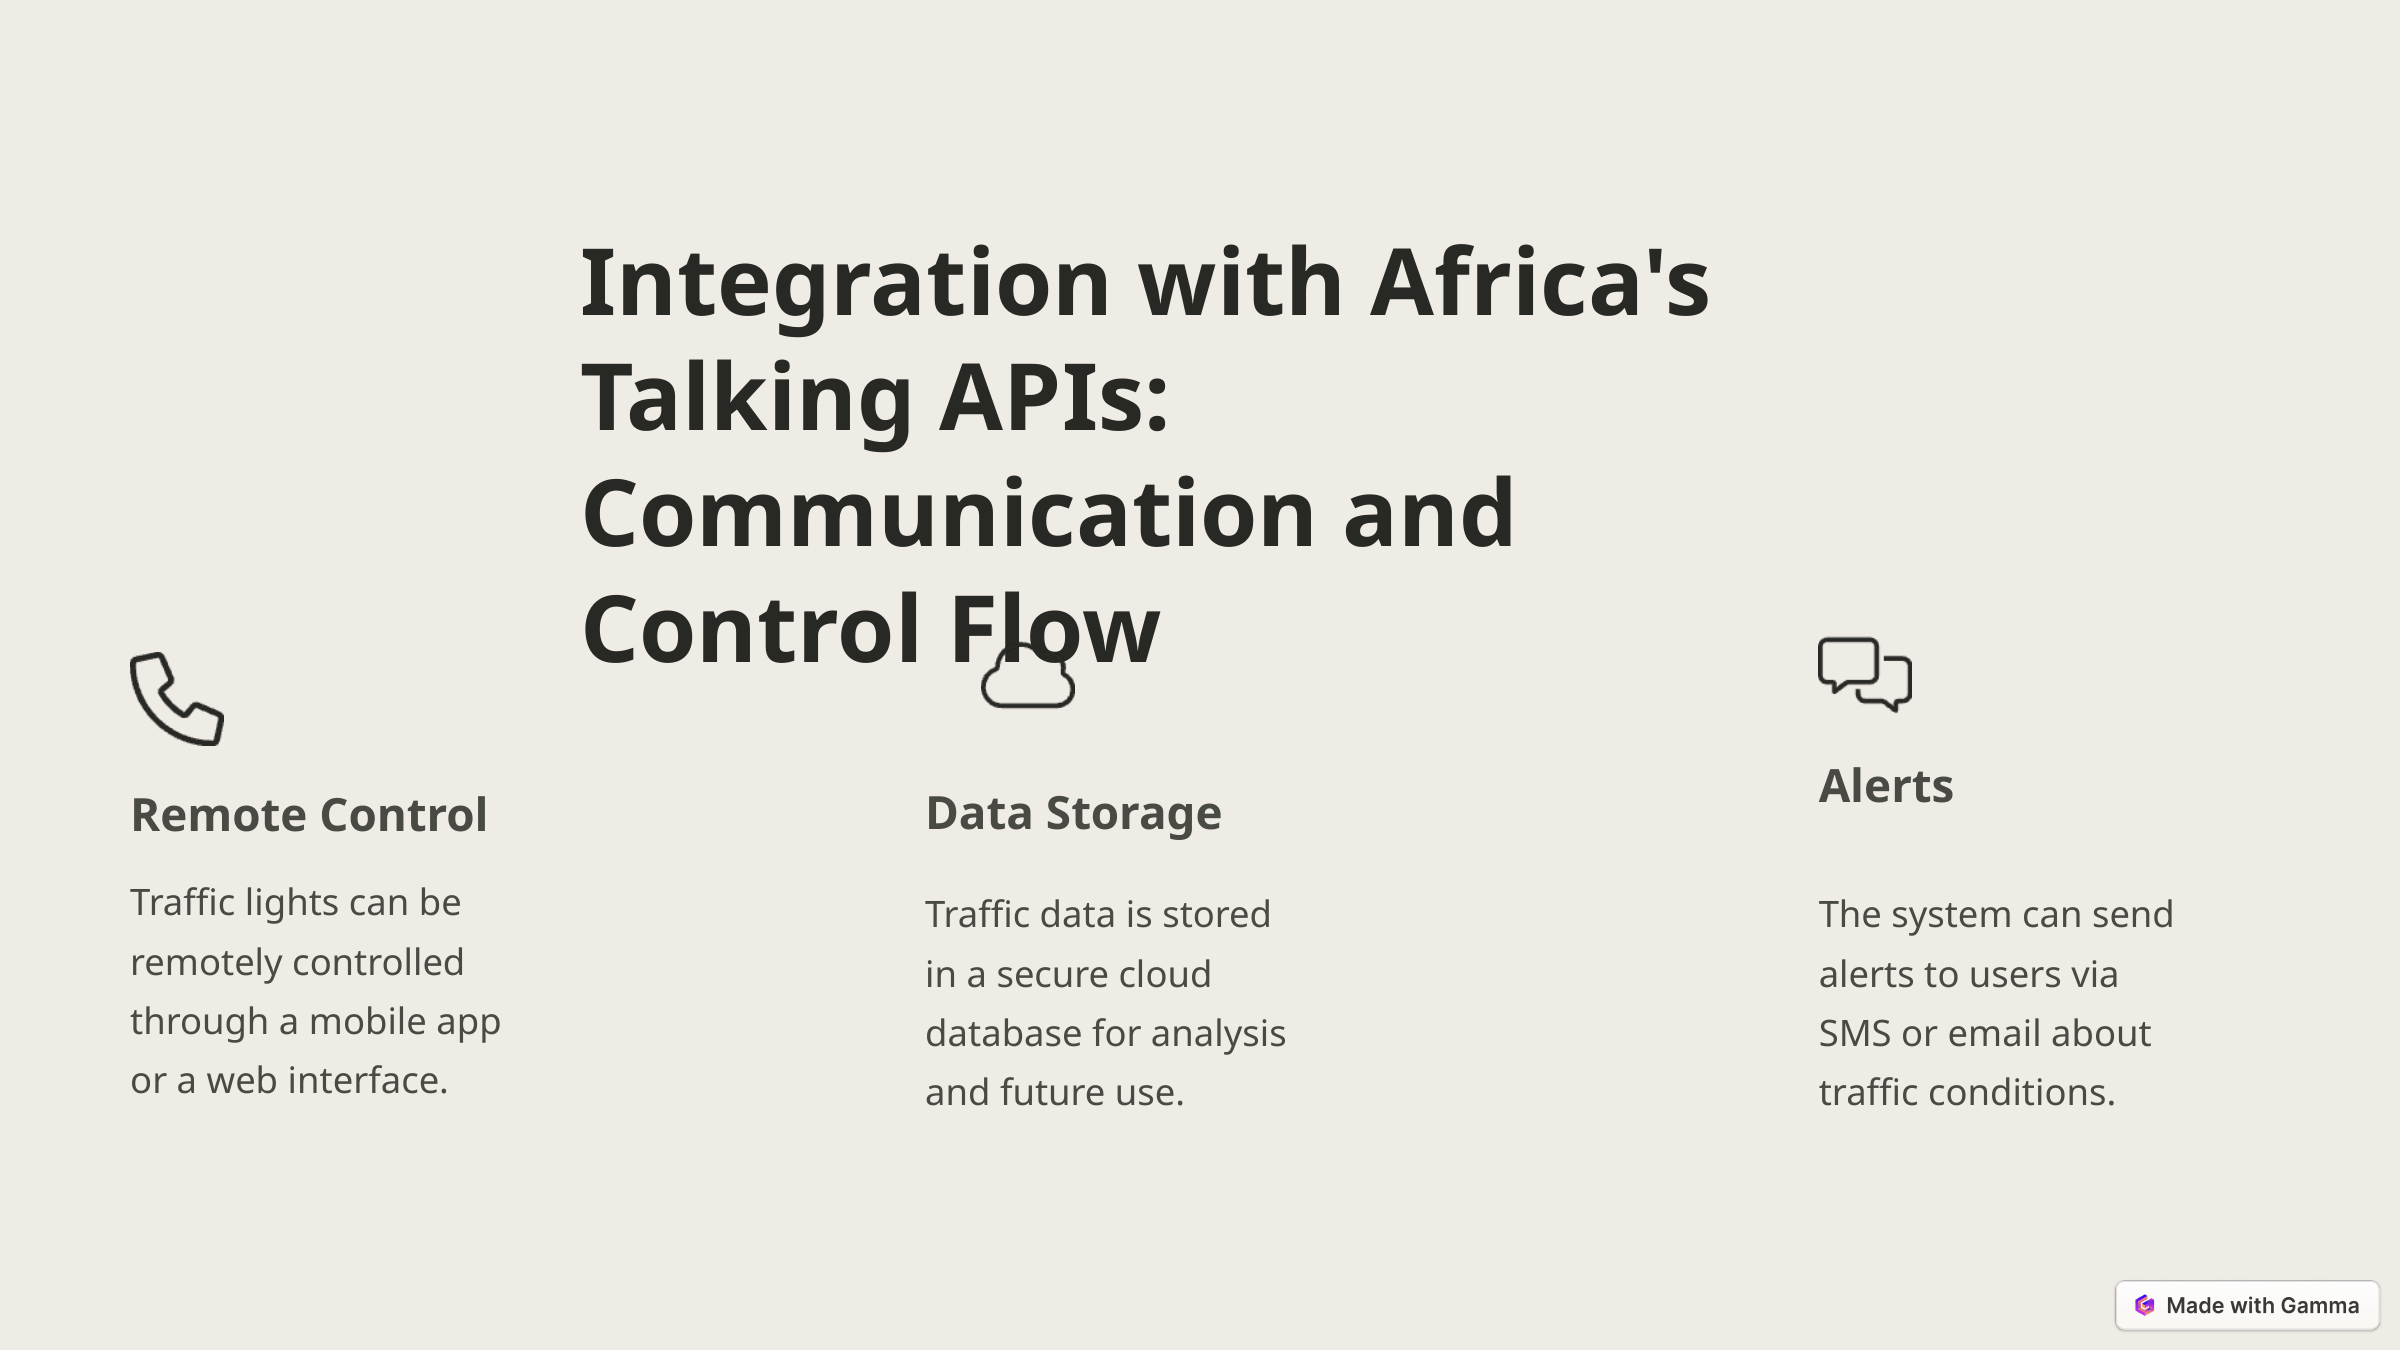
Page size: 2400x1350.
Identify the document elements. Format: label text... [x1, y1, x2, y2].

text_box Remote Control [130, 783, 507, 842]
text_box Traffic lights can be remotely controlled through a mobile app or a web interface. [130, 863, 507, 1102]
picture [2106, 1271, 2389, 1339]
picture [981, 628, 1075, 722]
text_box Integration with Africa's Talking APIs: Communication and Control Flow [580, 218, 1820, 567]
text_box Data Storage [925, 781, 1302, 840]
text_box Alerts [1818, 754, 2195, 813]
picture [1818, 628, 1912, 722]
text_box The system can send alerts to users via SMS or email about traffic conditions. [1818, 875, 2195, 1114]
text_box Traffic data is stored in a secure cloud database for analysis and future use. [925, 875, 1302, 1114]
picture [130, 652, 224, 746]
